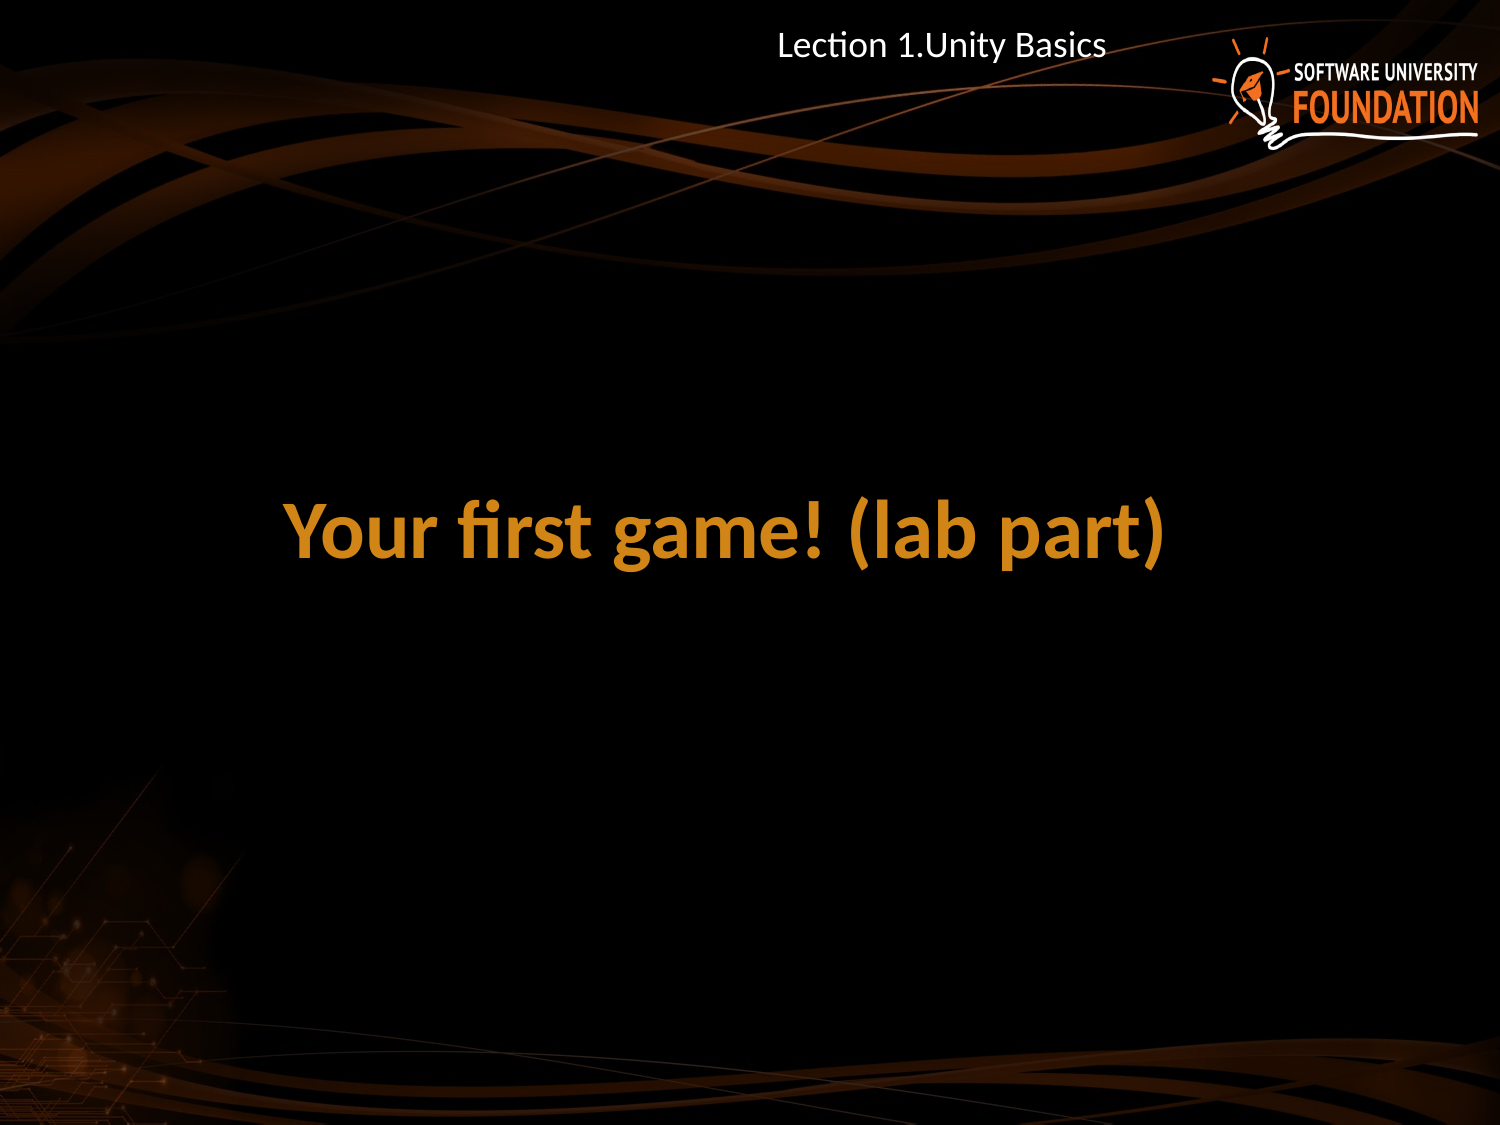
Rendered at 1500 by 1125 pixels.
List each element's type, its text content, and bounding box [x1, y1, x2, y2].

title Your first game! (lab part) [150, 437, 1303, 625]
picture [0, 0, 1500, 1125]
text_box Lection 1.Unity Basics [762, 12, 1338, 118]
